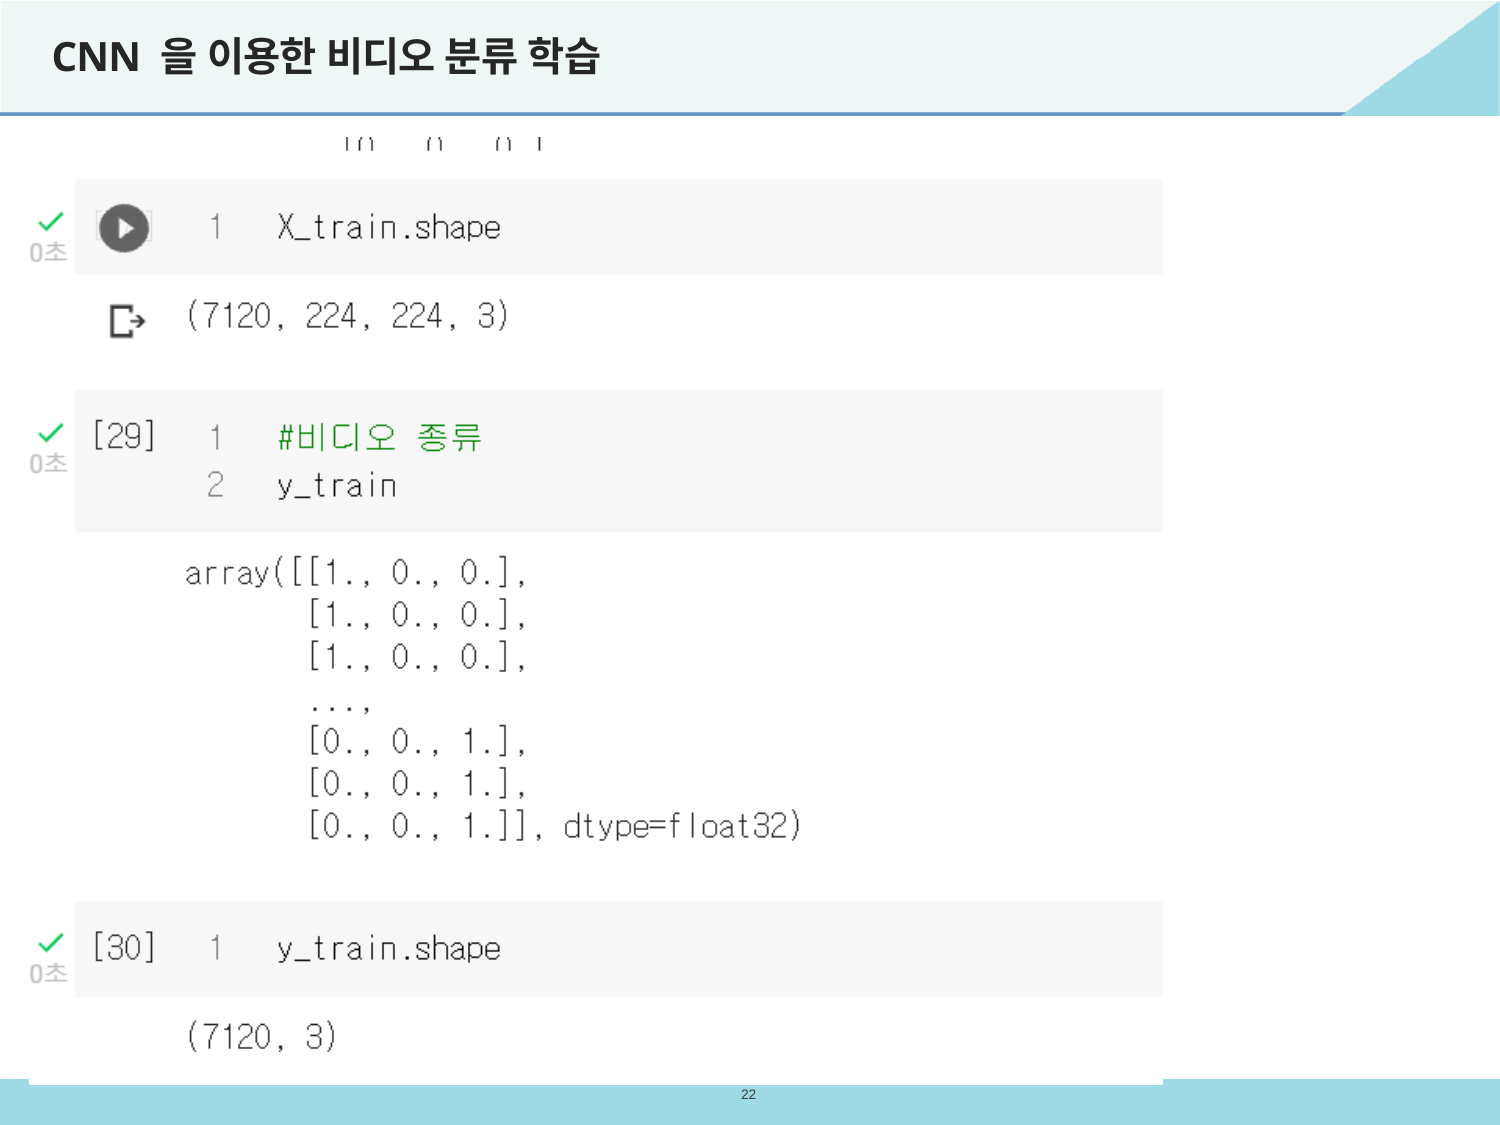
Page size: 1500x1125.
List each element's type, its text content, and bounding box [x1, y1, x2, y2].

title CNN 을 이용한 비디오 분류 학습 [45, 19, 1396, 92]
picture [0, 136, 1500, 1125]
picture [0, 1, 1500, 116]
